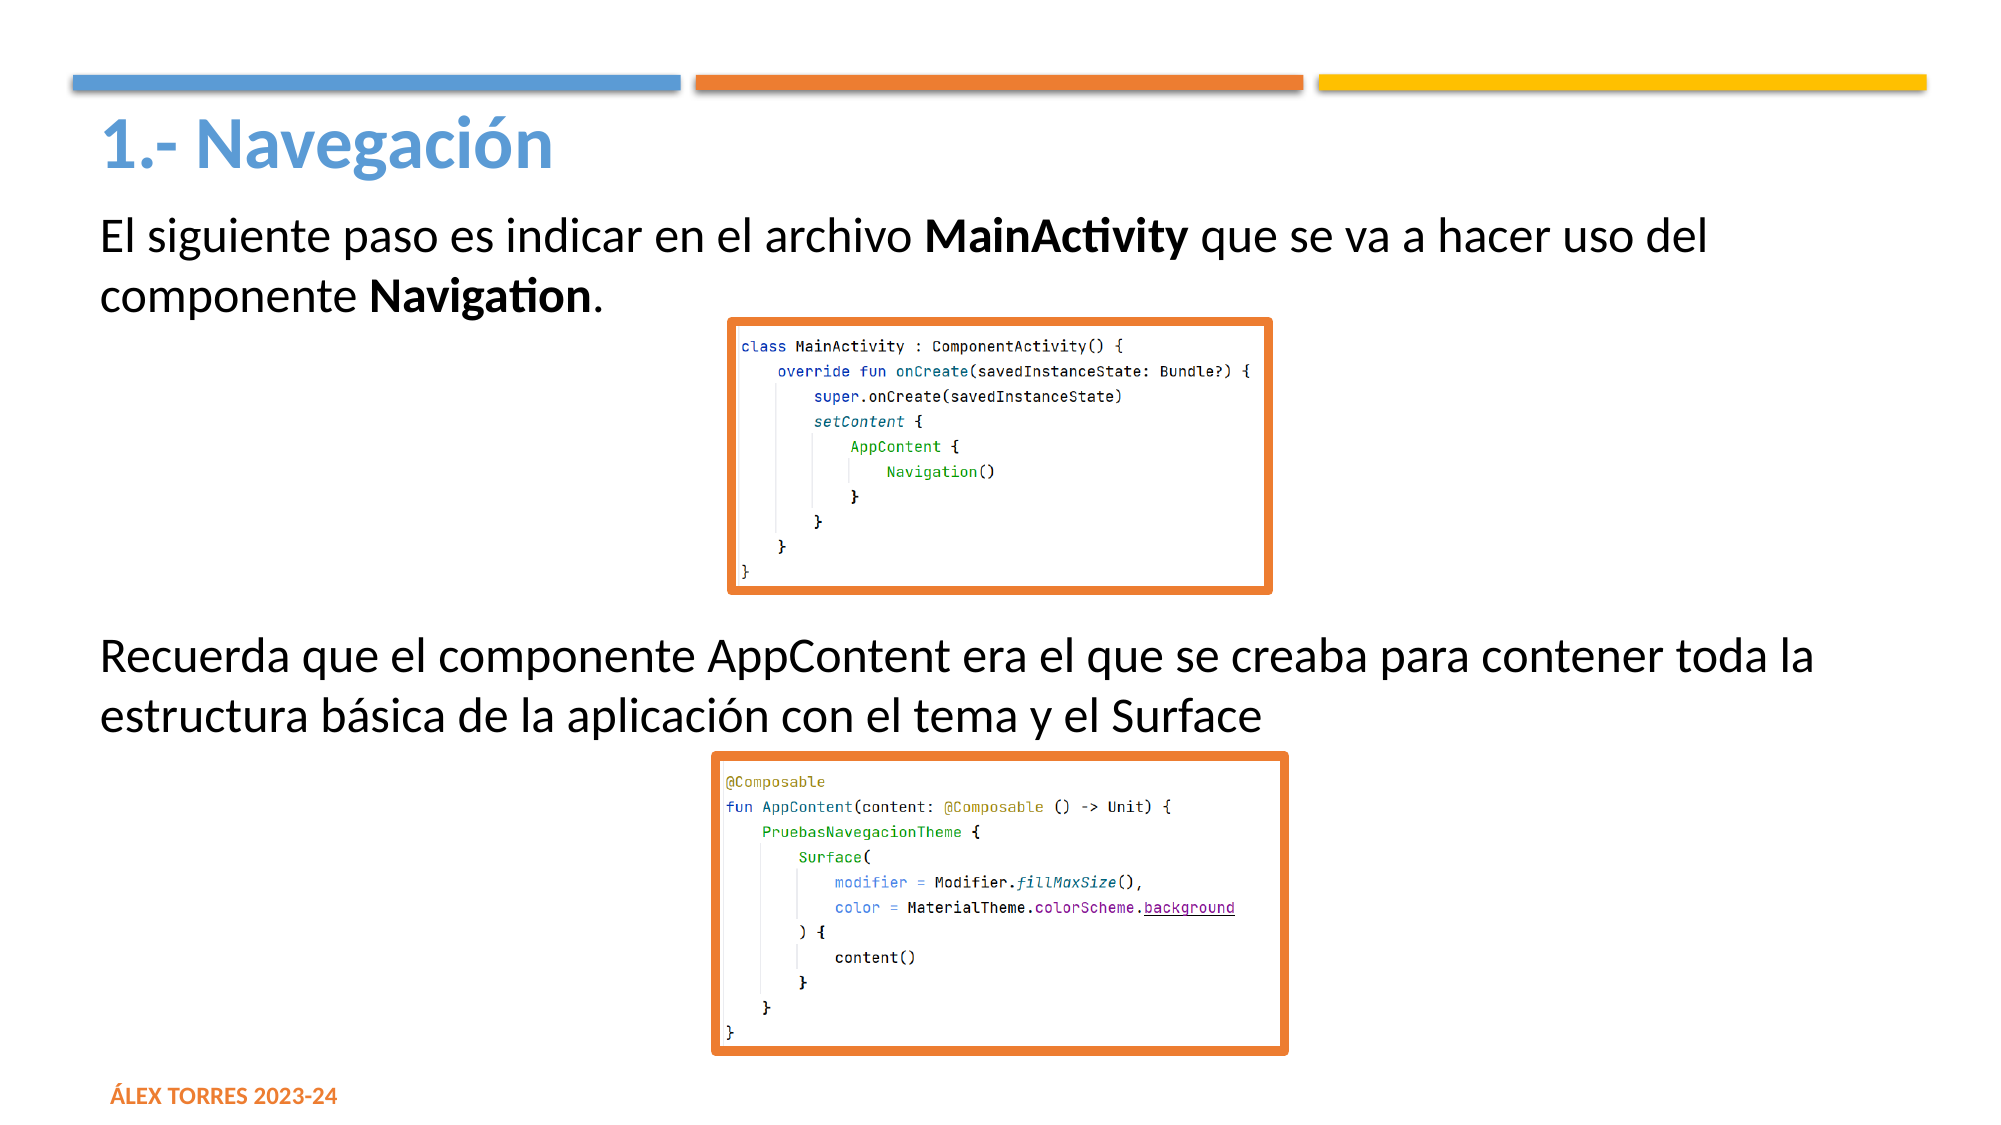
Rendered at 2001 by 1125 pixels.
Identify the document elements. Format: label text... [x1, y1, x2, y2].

picture [735, 325, 1265, 587]
text_box 1.- Navegación [85, 78, 1915, 187]
picture [719, 760, 1281, 1047]
text_box El siguiente paso es indicar en el archivo MainActivity que se va a hacer uso del componente Navigation. Recuerda que el componente AppContent era el que se creaba para contener toda la estructura básica de la aplicación con el tema y el Surface [85, 187, 1915, 1072]
